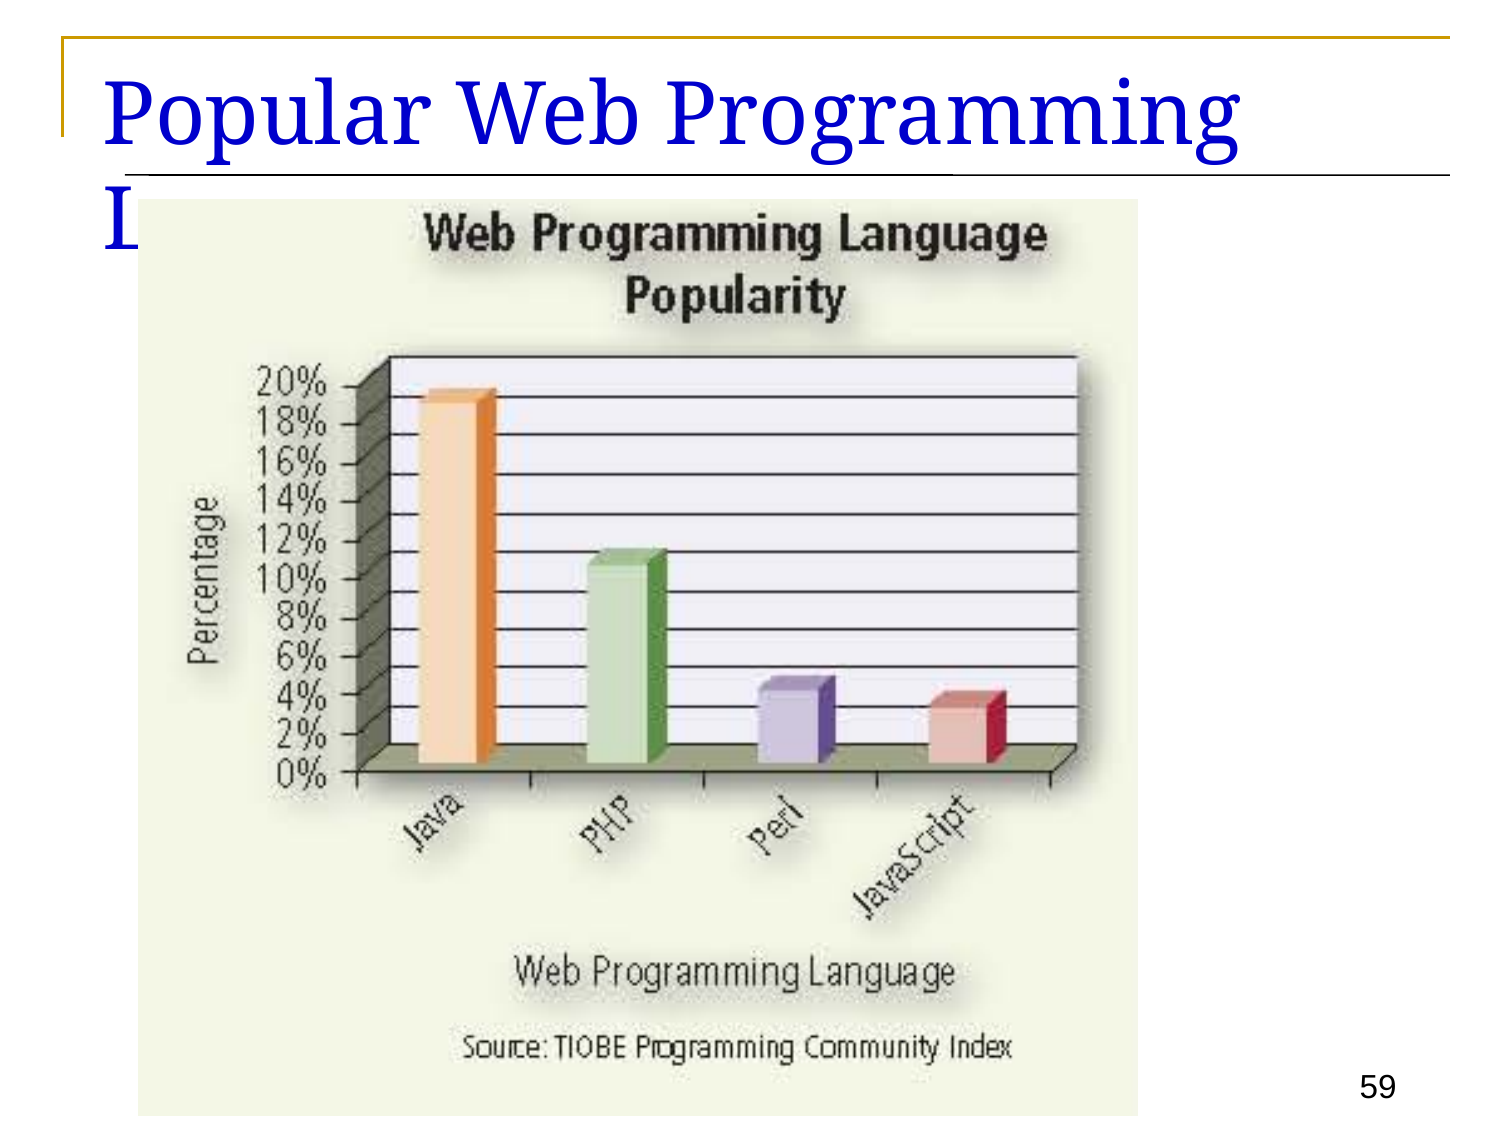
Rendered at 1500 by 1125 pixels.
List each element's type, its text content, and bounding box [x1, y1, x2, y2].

picture [138, 199, 1138, 1116]
title Popular Web Programming Languages [87, 49, 1451, 163]
